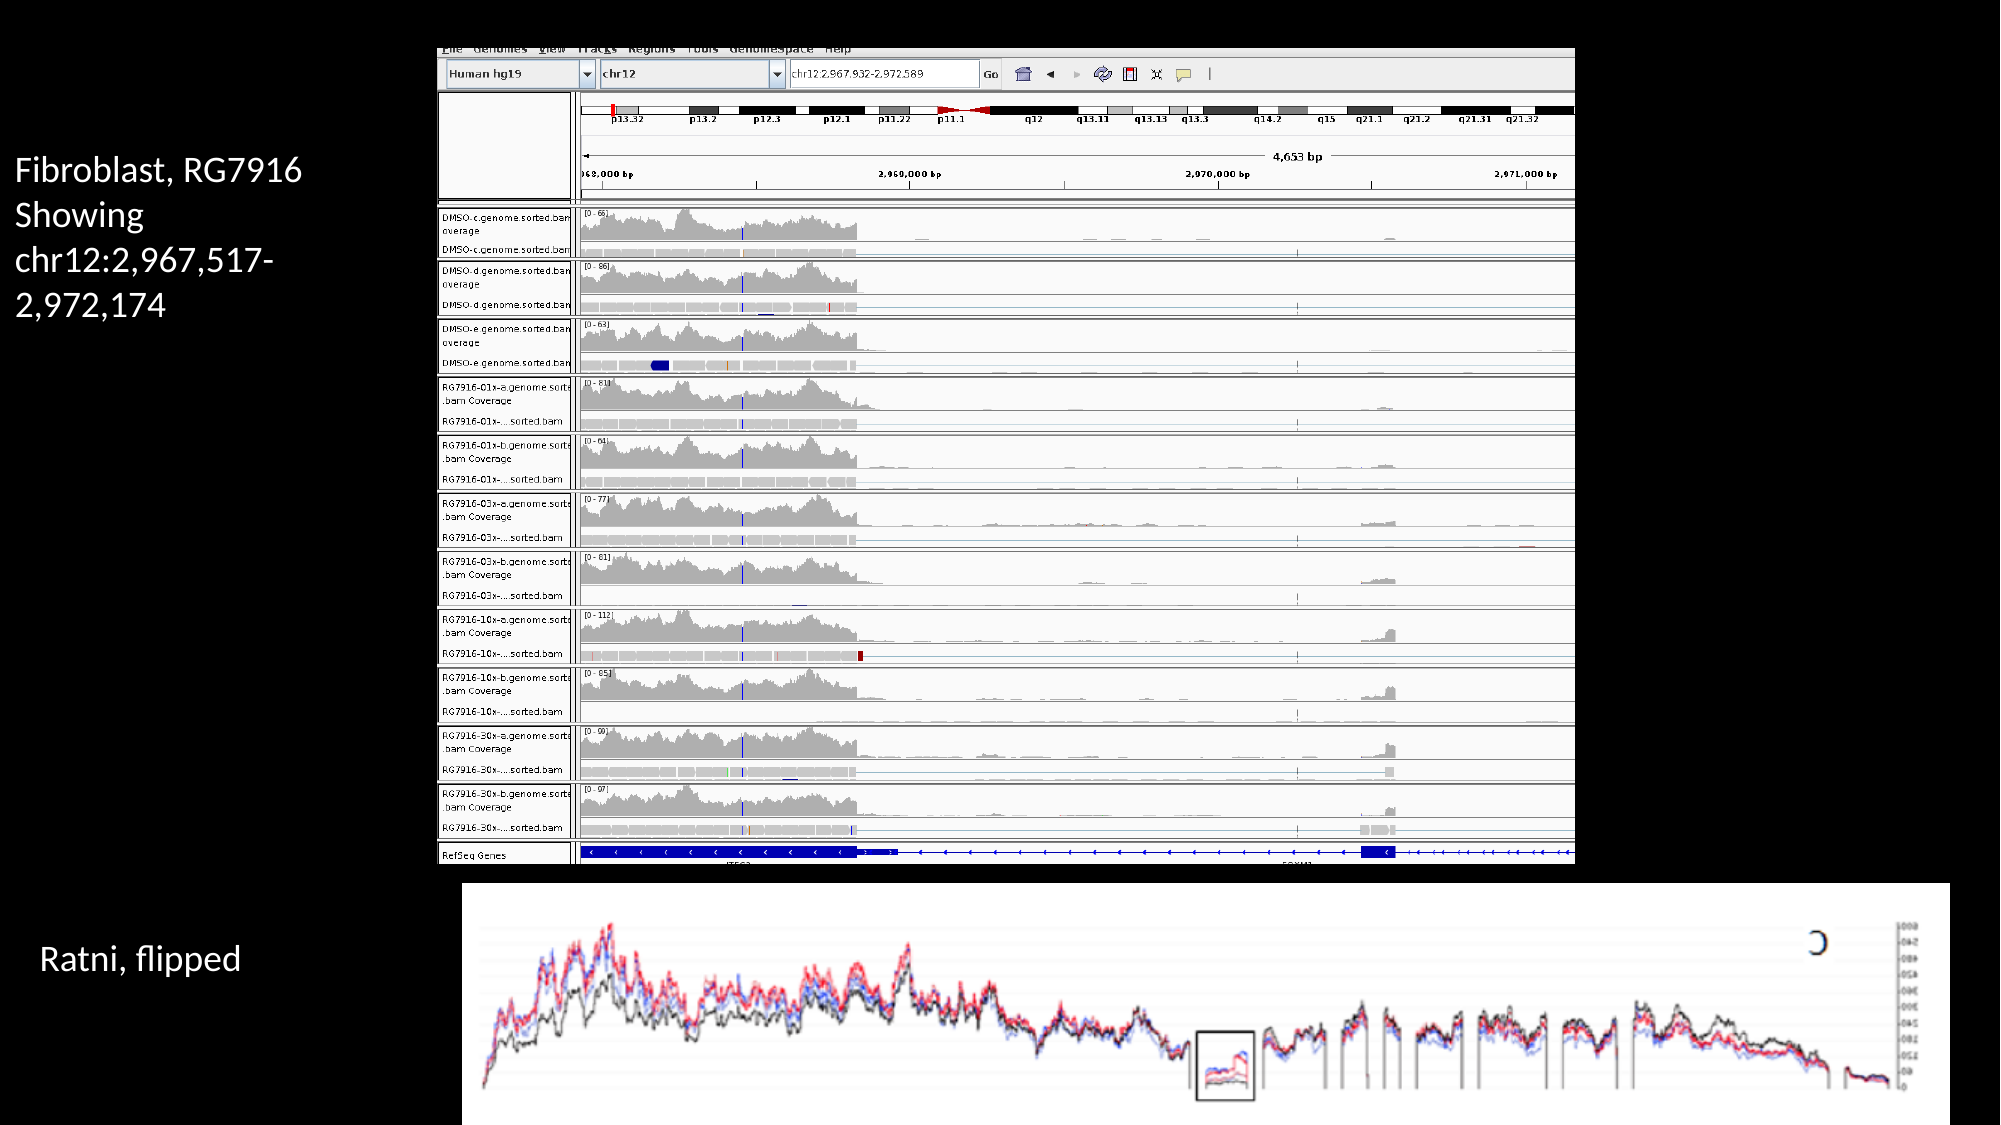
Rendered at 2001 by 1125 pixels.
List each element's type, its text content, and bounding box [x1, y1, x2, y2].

picture [462, 883, 1951, 1125]
text_box Ratni, flipped [24, 926, 426, 987]
picture [437, 48, 1576, 864]
text_box Fibroblast, RG7916 Showing chr12:2,967,517-2,972,174 [0, 137, 401, 333]
